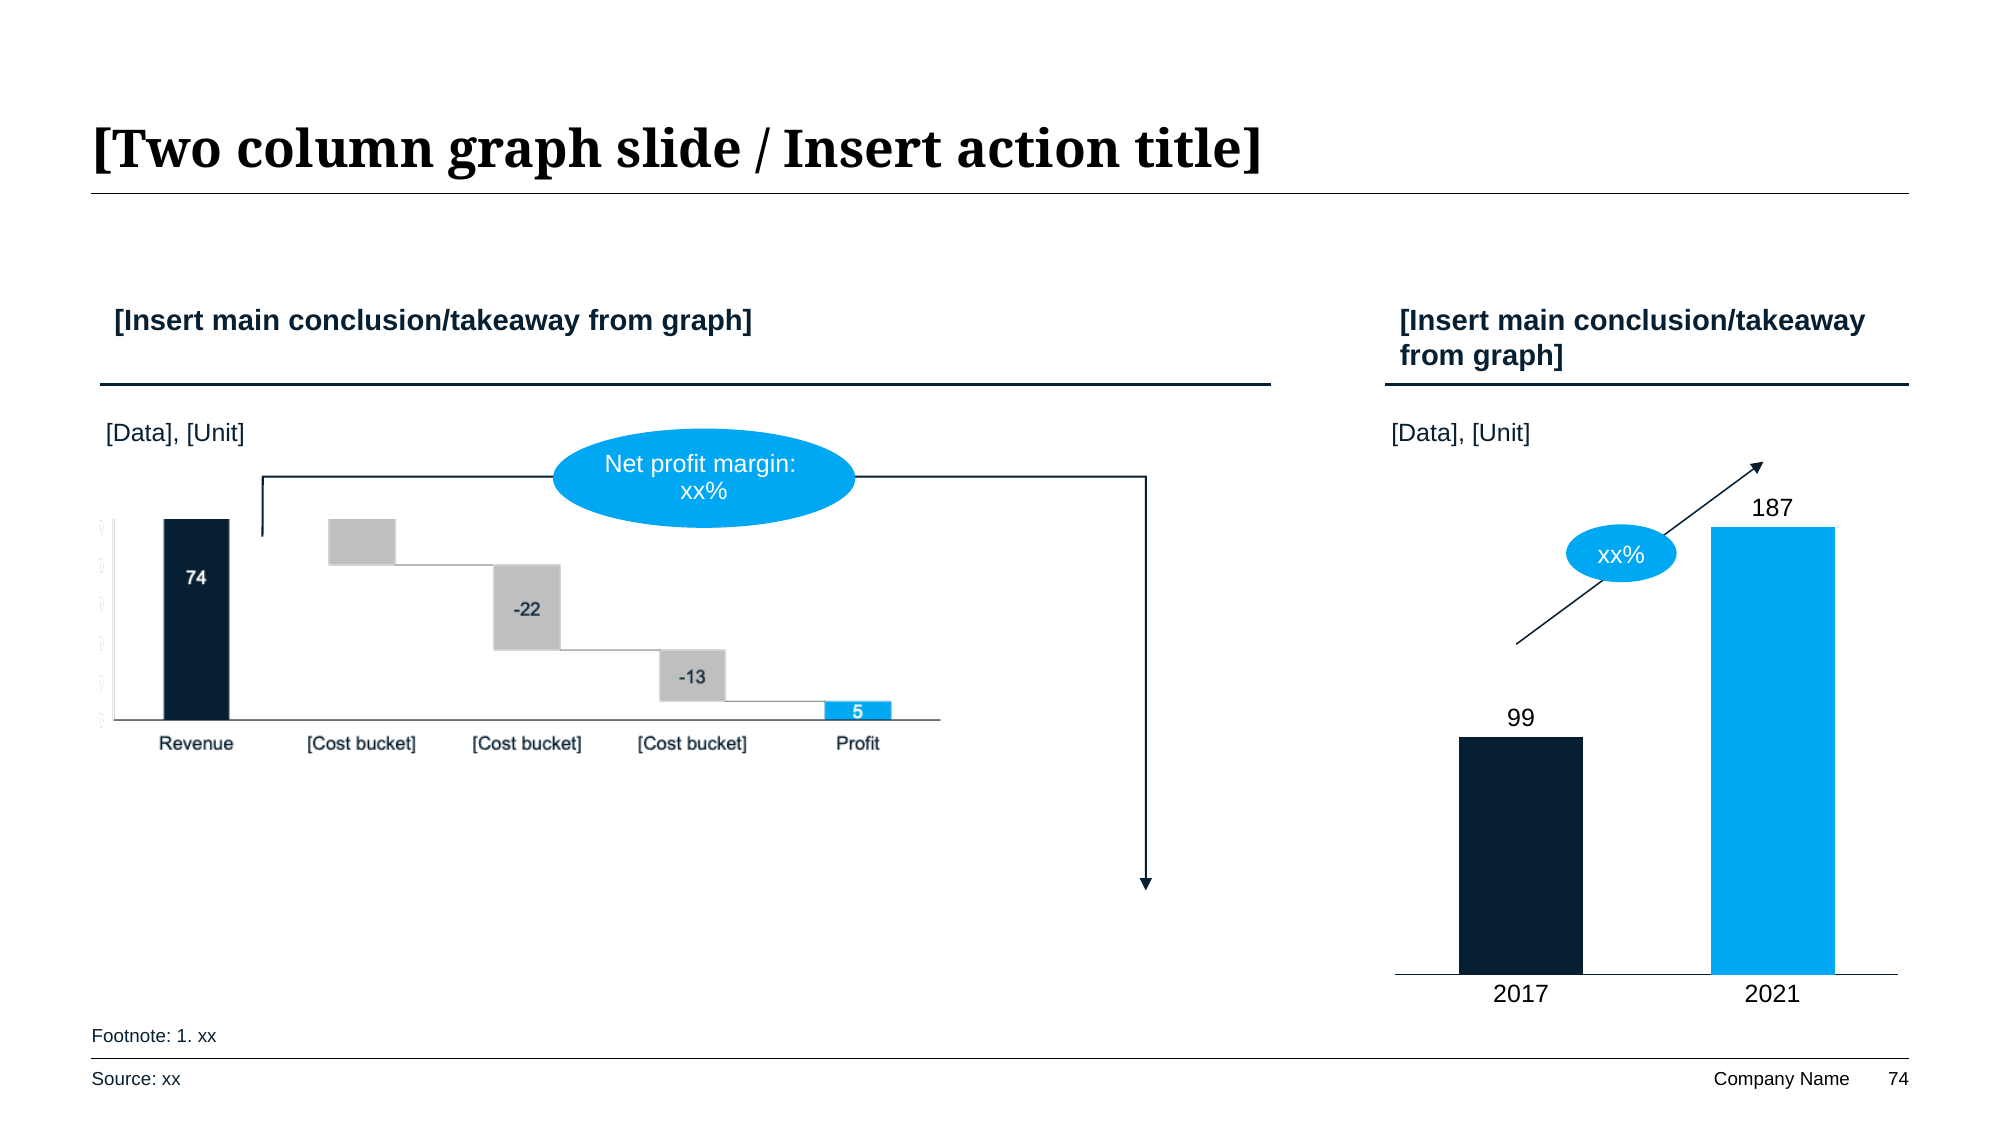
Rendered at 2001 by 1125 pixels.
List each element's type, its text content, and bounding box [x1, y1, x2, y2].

text_box Source: xx [76, 1066, 1274, 1109]
text_box Footnote: 1. xx [76, 1005, 1618, 1066]
text_box [Data], [Unit] [1376, 408, 1694, 454]
text_box [262, 476, 613, 519]
chart [1384, 484, 1910, 1018]
text_box [Insert main conclusion/takeaway from graph] [1385, 293, 1909, 383]
picture [99, 519, 1271, 1005]
text_box [Insert main conclusion/takeaway from graph] [99, 293, 1271, 383]
text_box Net profit margin: xx% [552, 428, 856, 519]
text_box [1515, 461, 1764, 645]
title [Two column graph slide / Insert action title] [91, 58, 1909, 179]
text_box [795, 476, 1146, 519]
text_box [Data], [Unit] [91, 408, 409, 454]
